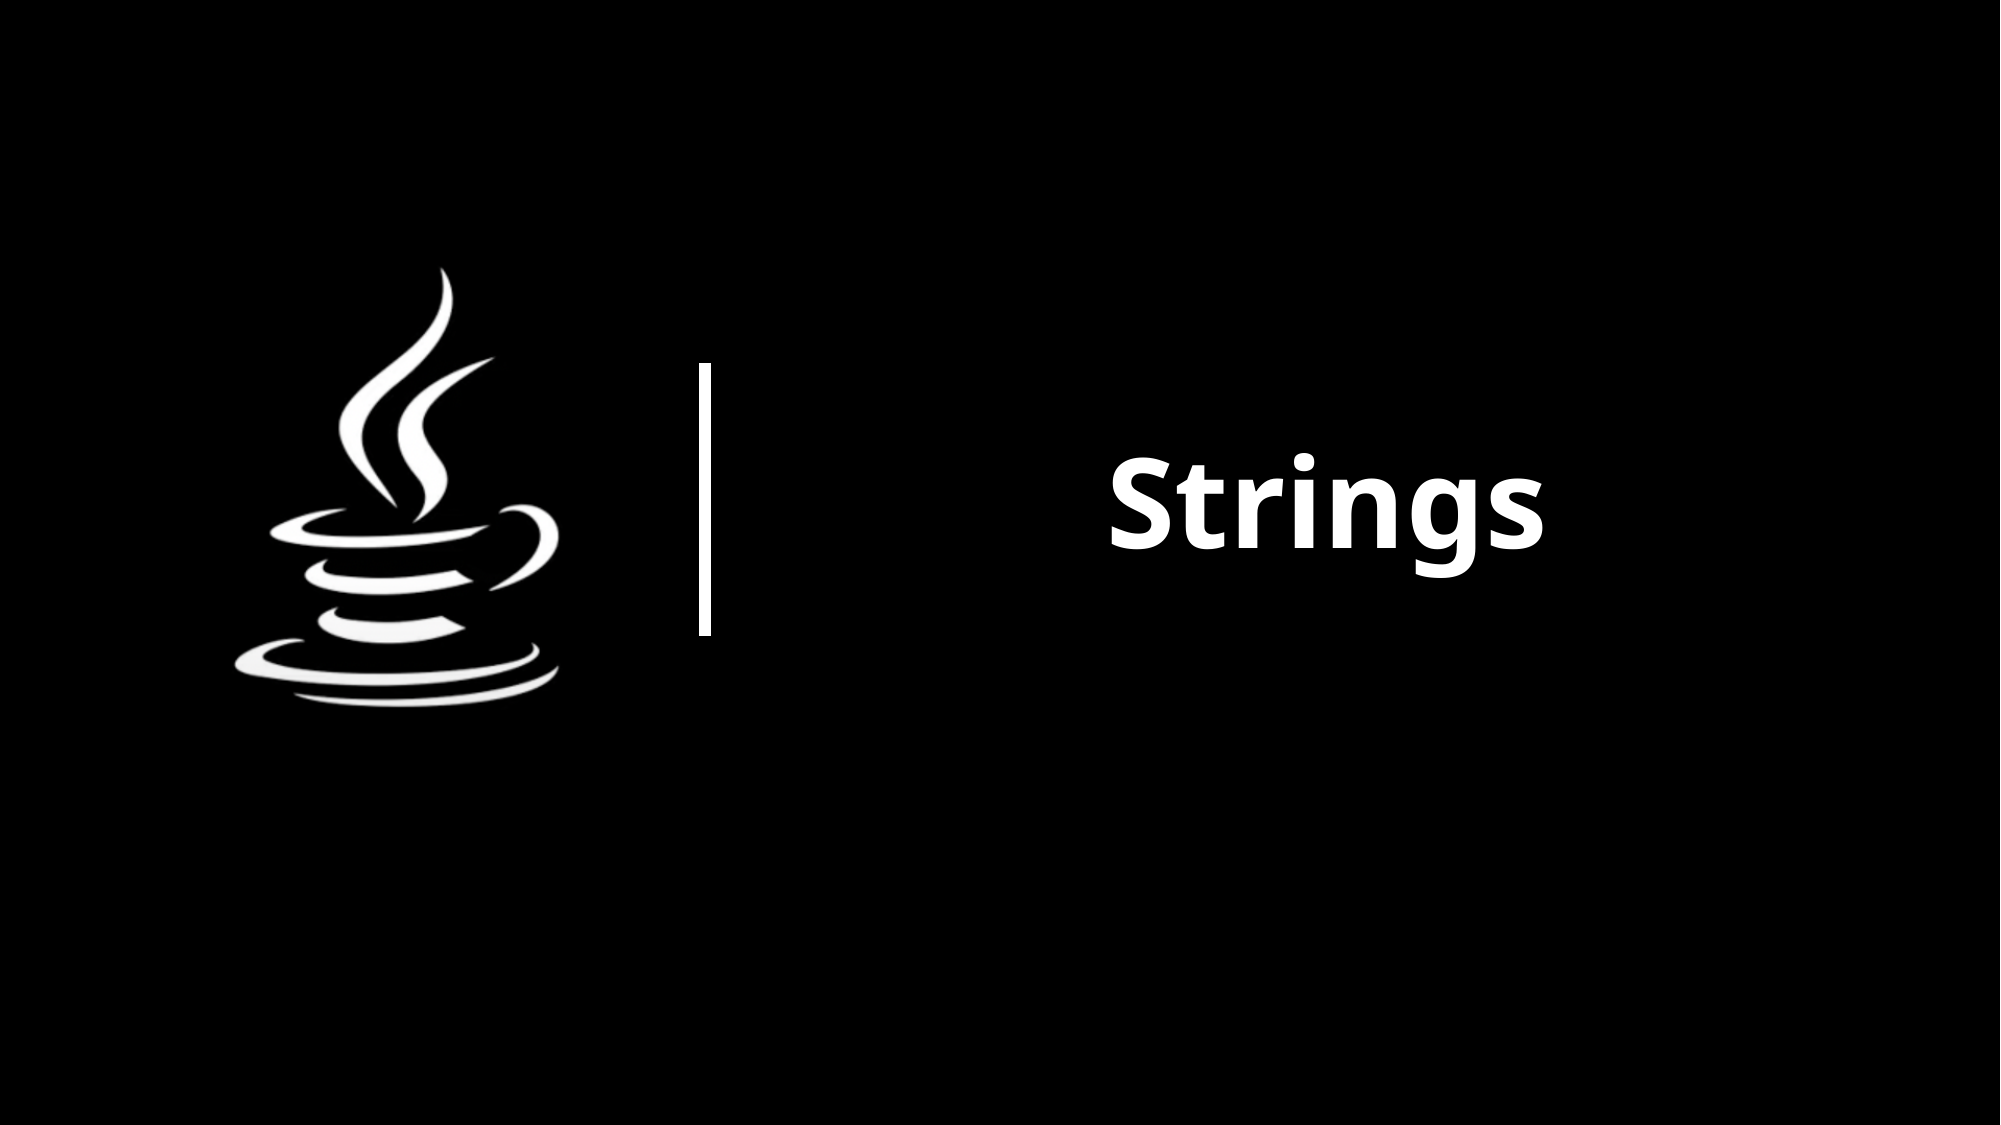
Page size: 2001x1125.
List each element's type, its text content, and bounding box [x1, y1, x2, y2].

text_box [699, 363, 711, 636]
picture [187, 263, 615, 735]
title Strings [727, 383, 1927, 583]
